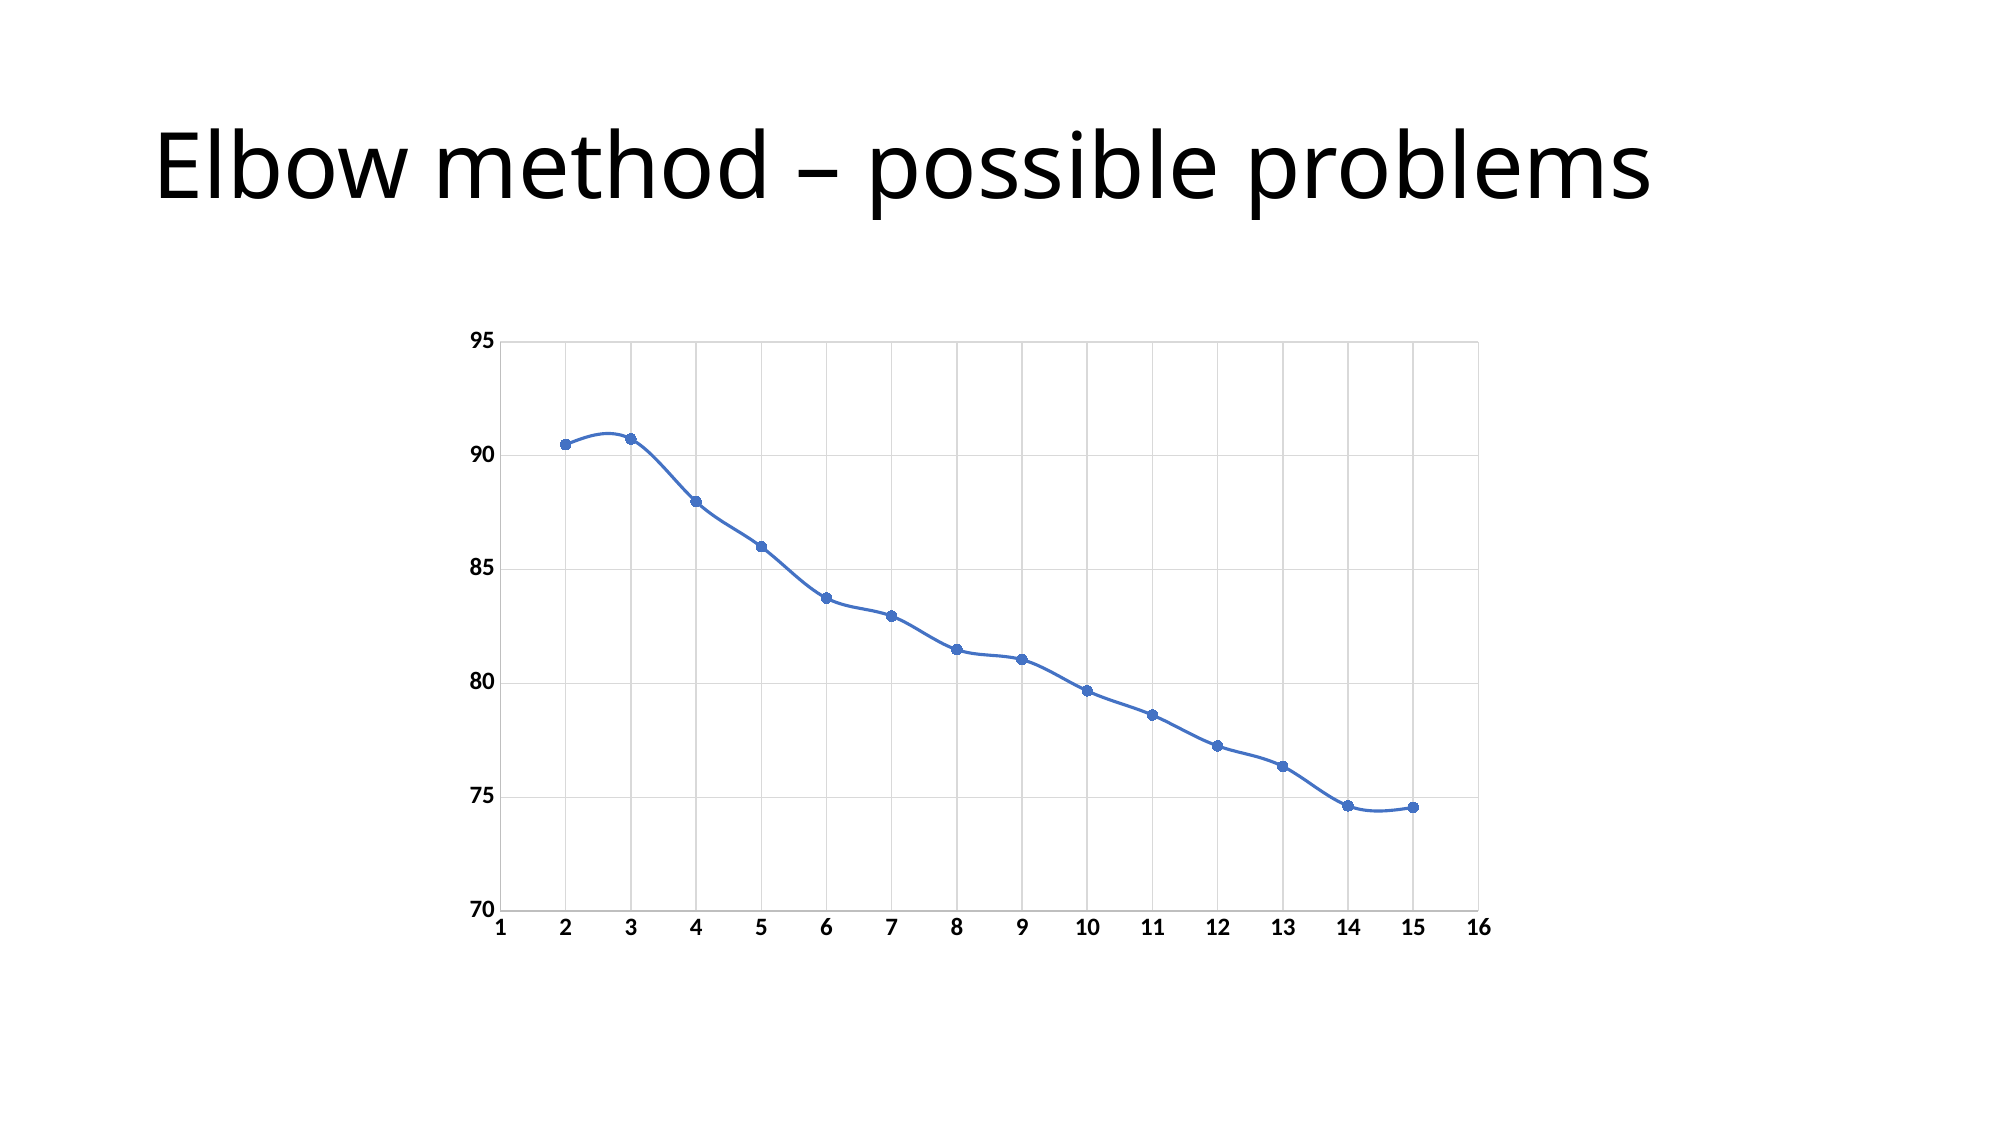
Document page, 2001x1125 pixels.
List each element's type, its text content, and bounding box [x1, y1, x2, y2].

chart [448, 316, 1513, 956]
title Elbow method – possible problems [137, 59, 1863, 278]
